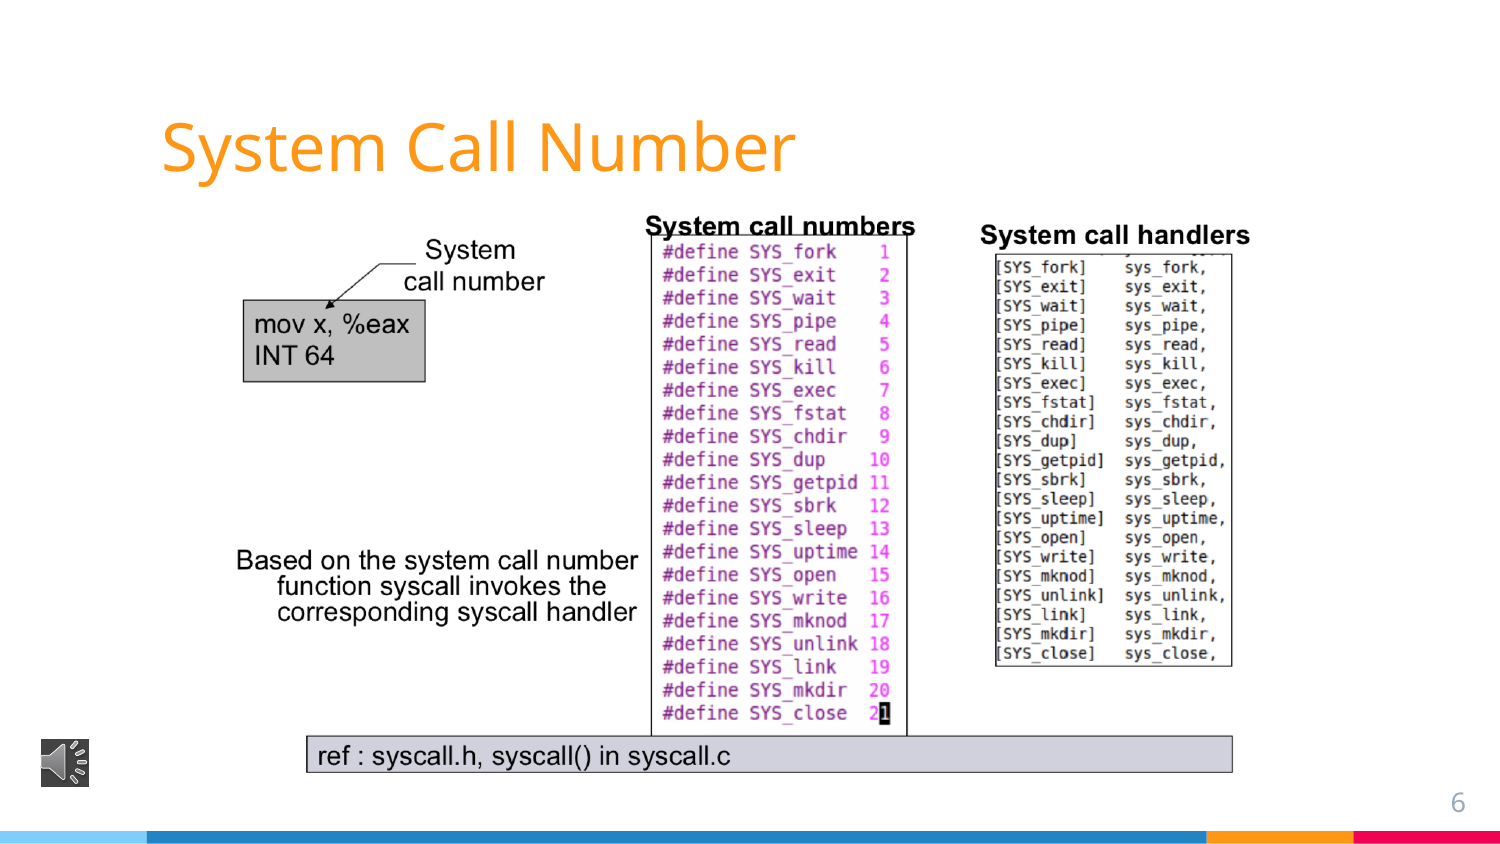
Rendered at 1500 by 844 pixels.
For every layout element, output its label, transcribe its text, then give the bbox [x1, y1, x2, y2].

picture [39, 738, 91, 789]
slide_number 6 [1418, 769, 1482, 835]
picture [231, 199, 1269, 789]
title System Call Number [146, 58, 1208, 200]
